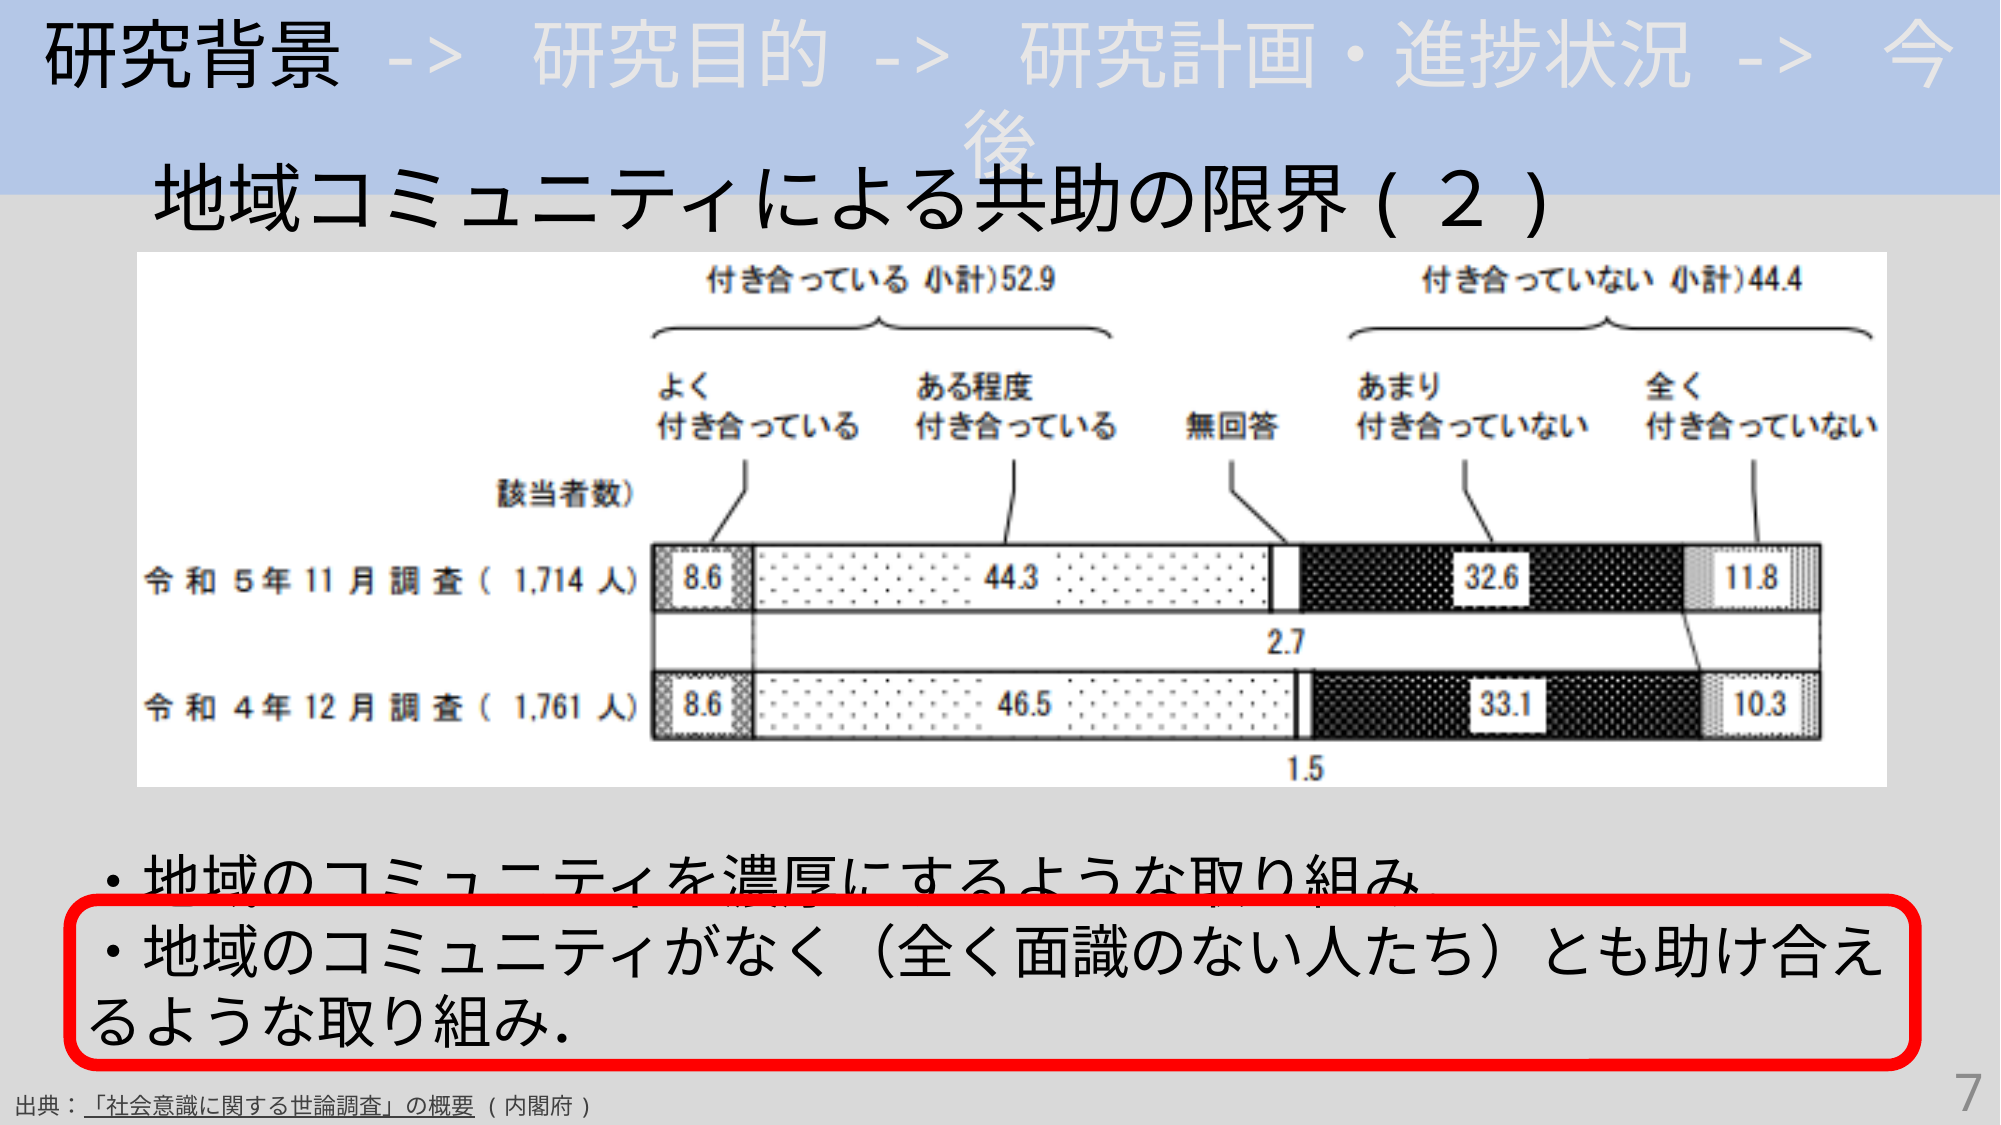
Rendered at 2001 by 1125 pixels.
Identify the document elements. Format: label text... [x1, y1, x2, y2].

text_box [68, 898, 1917, 1067]
slide_number 7 [1550, 1065, 2000, 1125]
text_box 出典：「社会意識に関する世論調査」の概要 (内閣府) [0, 1083, 990, 1125]
text_box 研究背景 -> 研究目的 -> 研究計画・進捗状況 -> 今後 [0, 0, 2000, 195]
title 地域コミュニティによる共助の限界(２) [137, 127, 1863, 252]
text_box ・地域のコミュニティを濃厚にするような取り組み． ・地域のコミュニティがなく（全く面識のない人たち）とも助け合えるような取り組み． [69, 837, 1931, 1063]
picture [137, 252, 1887, 787]
